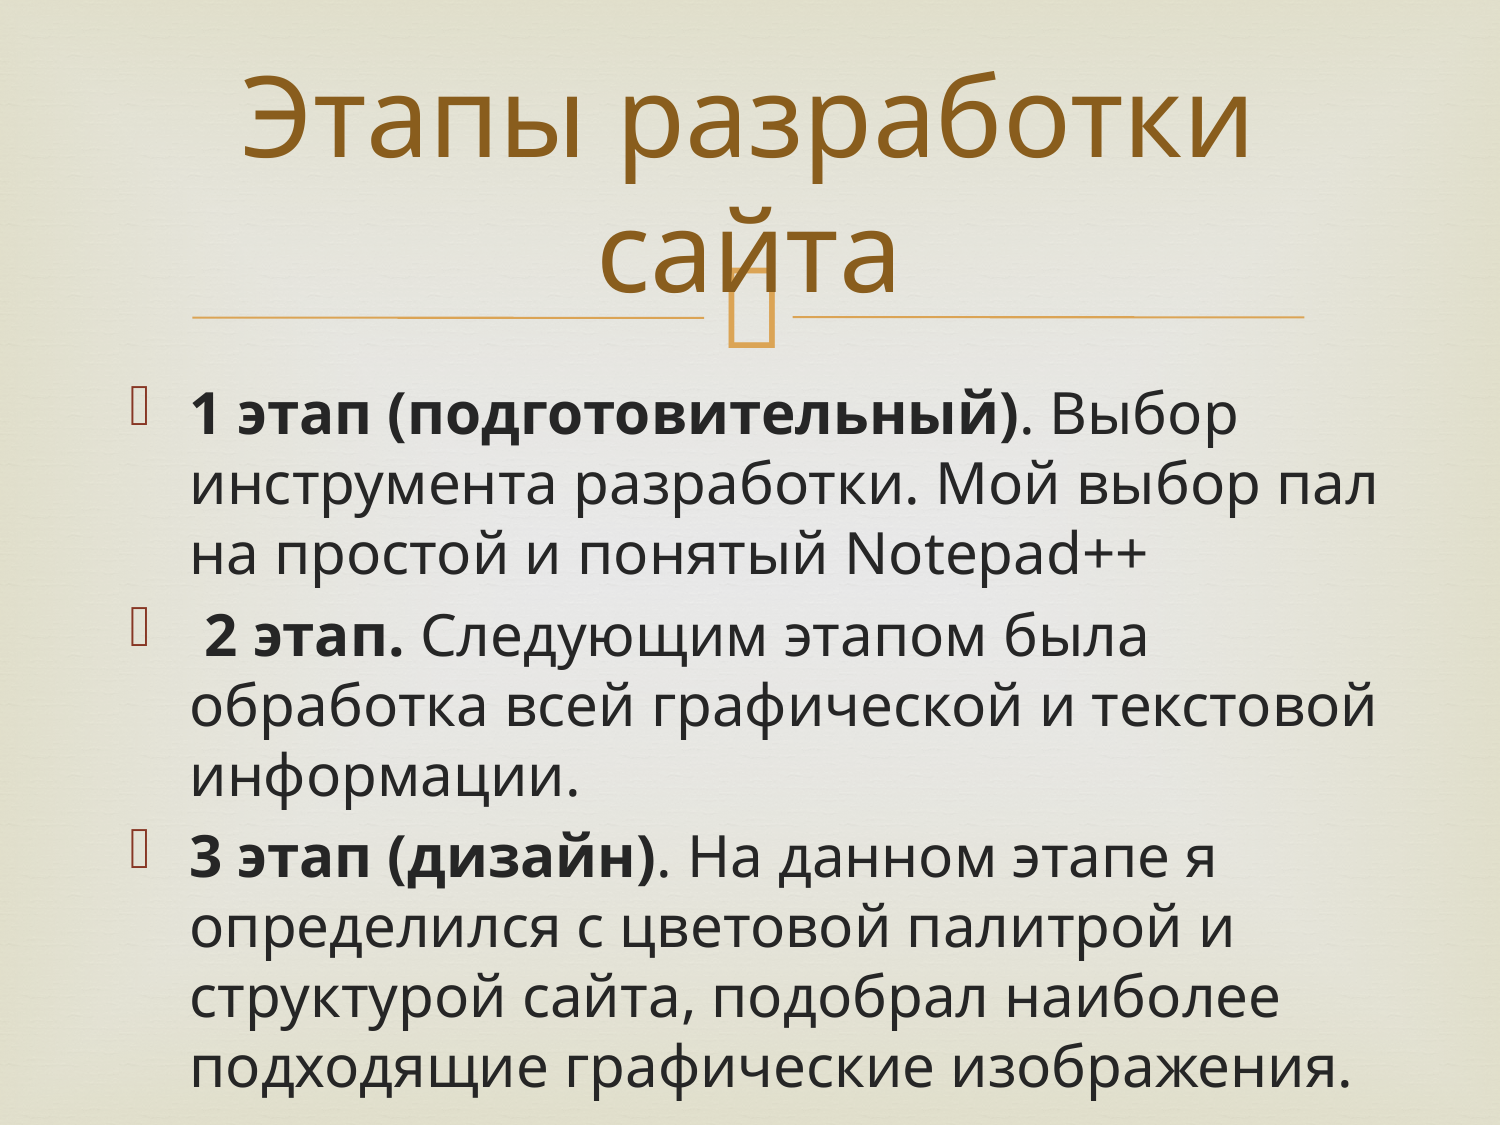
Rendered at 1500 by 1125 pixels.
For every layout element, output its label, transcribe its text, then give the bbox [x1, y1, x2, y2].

title Этапы разработки сайта [112, 93, 1386, 267]
list 1 этап (подготовительный). Выбор инструмента разработки. Мой выбор пал на простой и понятый Notepad++ 2 этап. Следующим этапом была обработка всей графической и текстовой информации. 3 этап (дизайн). На данном этапе я определился с цветовой палитрой и структурой сайта, подобрал наиболее подходящие графические изображения. [114, 368, 1436, 1005]
